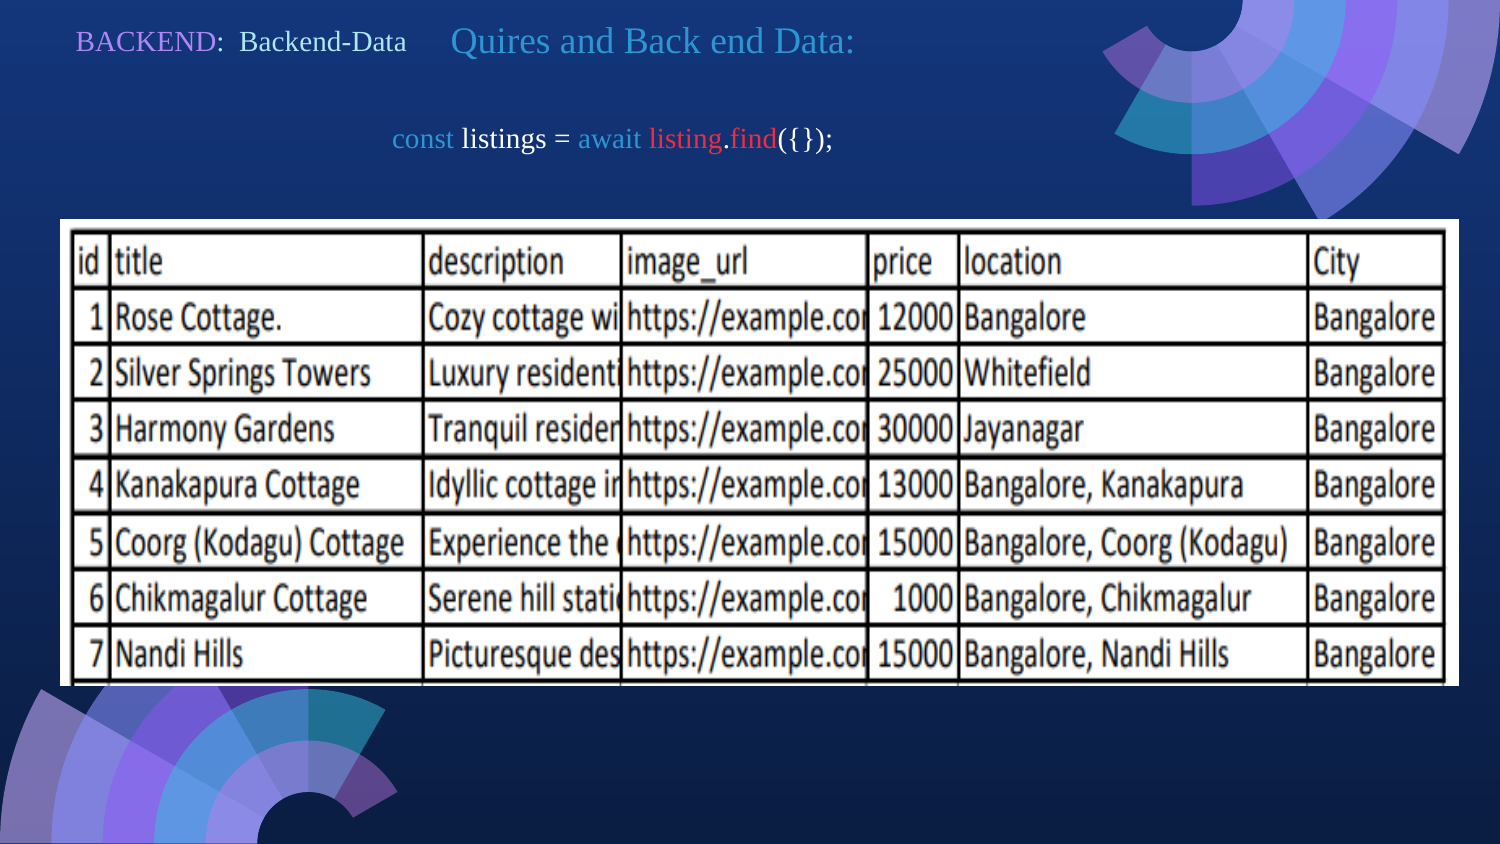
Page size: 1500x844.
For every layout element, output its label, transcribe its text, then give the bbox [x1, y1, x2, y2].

text_box Quires and Back end Data: [435, 8, 1031, 69]
text_box const listings = await listing.find({}); [377, 112, 1006, 163]
text_box BACKEND: Backend-Data [60, 14, 435, 65]
picture [60, 218, 1460, 686]
